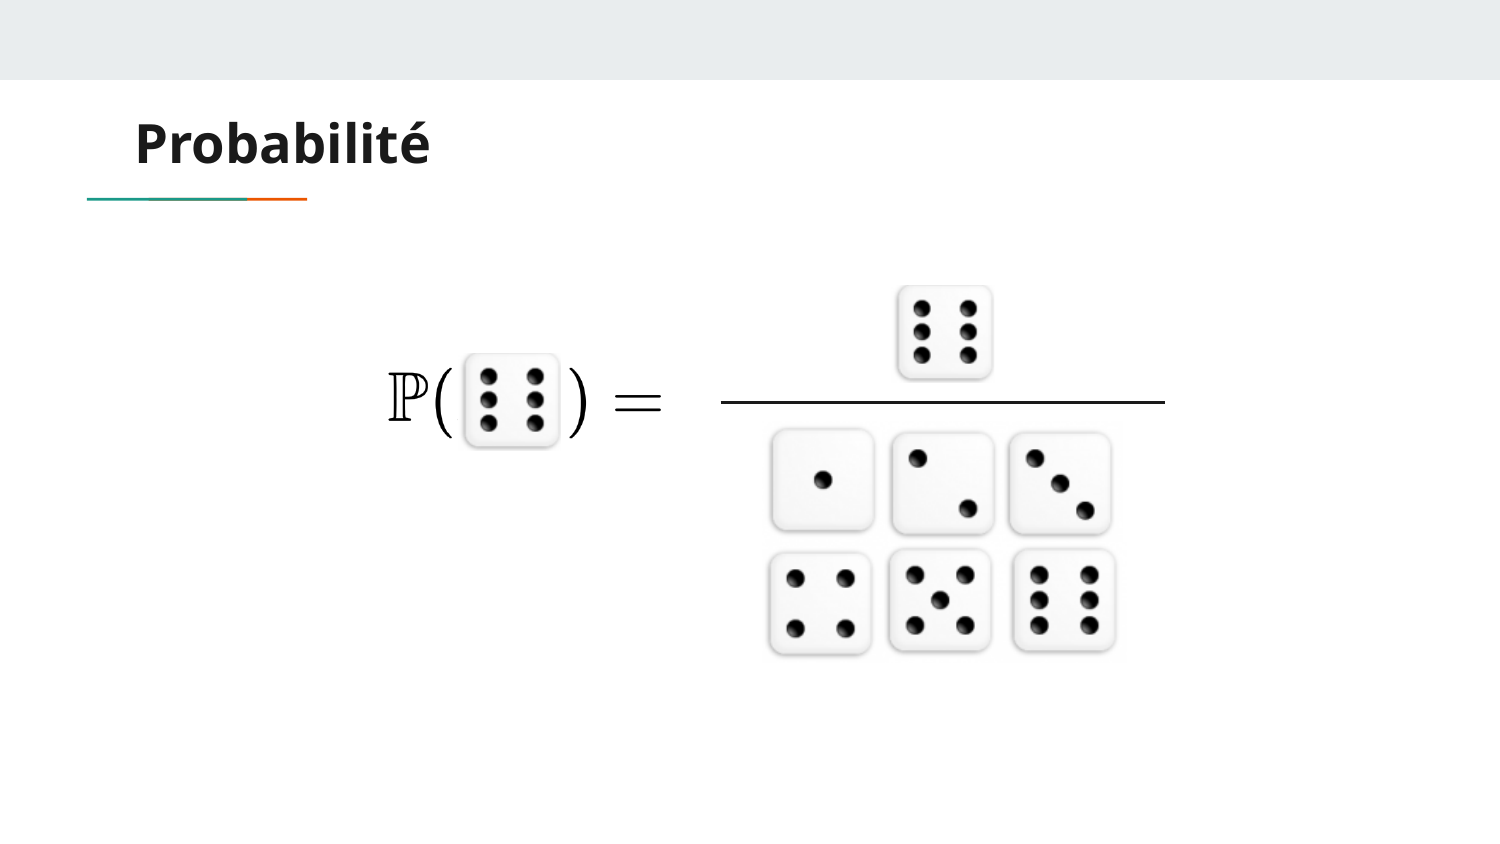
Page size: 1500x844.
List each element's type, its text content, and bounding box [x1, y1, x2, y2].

picture [762, 421, 1127, 663]
picture [891, 285, 995, 383]
picture [334, 291, 670, 528]
title Probabilité [119, 94, 1381, 182]
